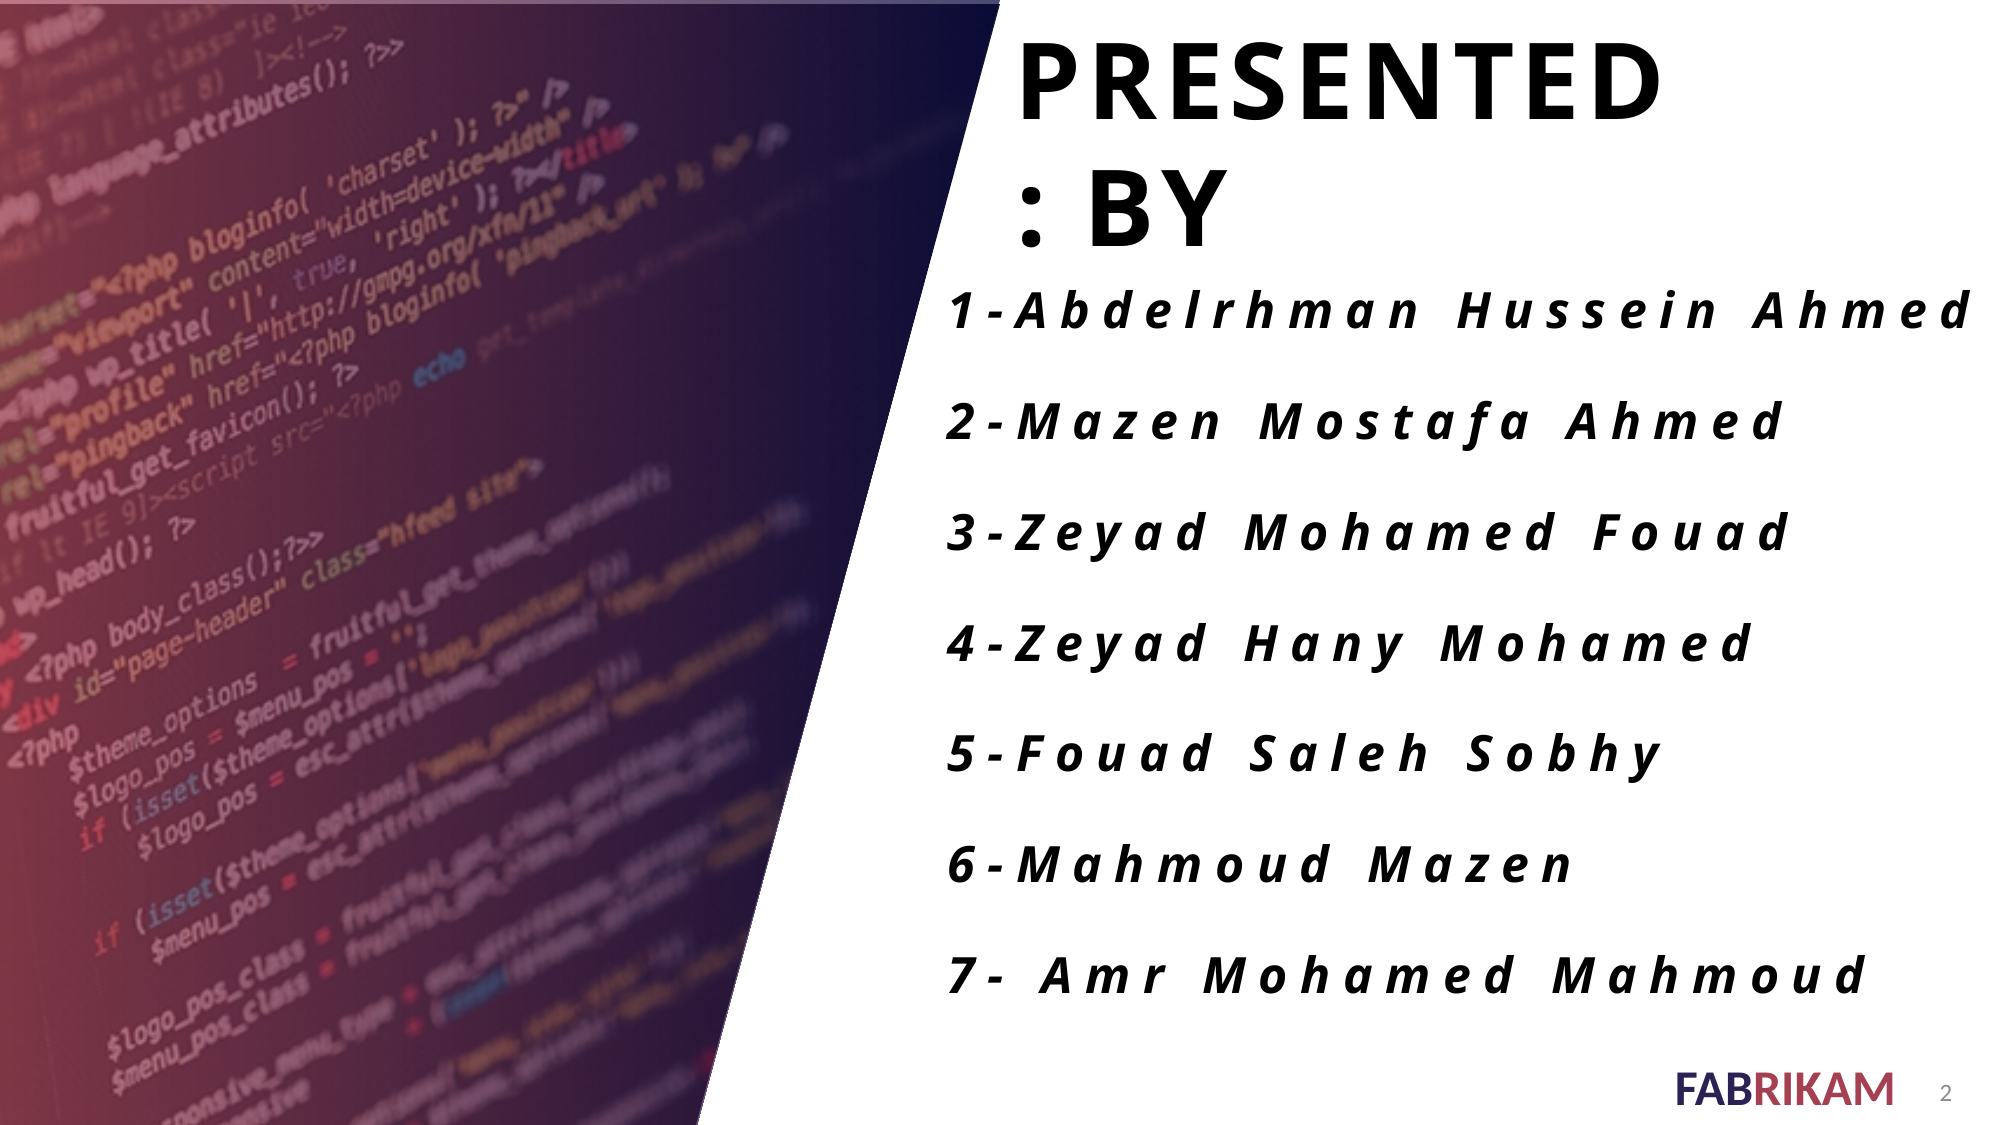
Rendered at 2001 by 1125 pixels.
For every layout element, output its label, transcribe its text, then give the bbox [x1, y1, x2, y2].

list 1-Abdelrhman Hussein Ahmed 2-Mazen Mostafa Ahmed 3-Zeyad Mohamed Fouad 4-Zeyad Hany Mohamed 5-Fouad Saleh Sobhy 6-Mahmoud Mazen 7- Amr Mohamed Mahmoud [1000, 210, 2000, 1042]
slide_number 2 [1894, 1061, 1968, 1121]
picture [0, 3, 1000, 1125]
text_box [0, 0, 1002, 4]
title Presented by : [1000, 4, 1862, 210]
